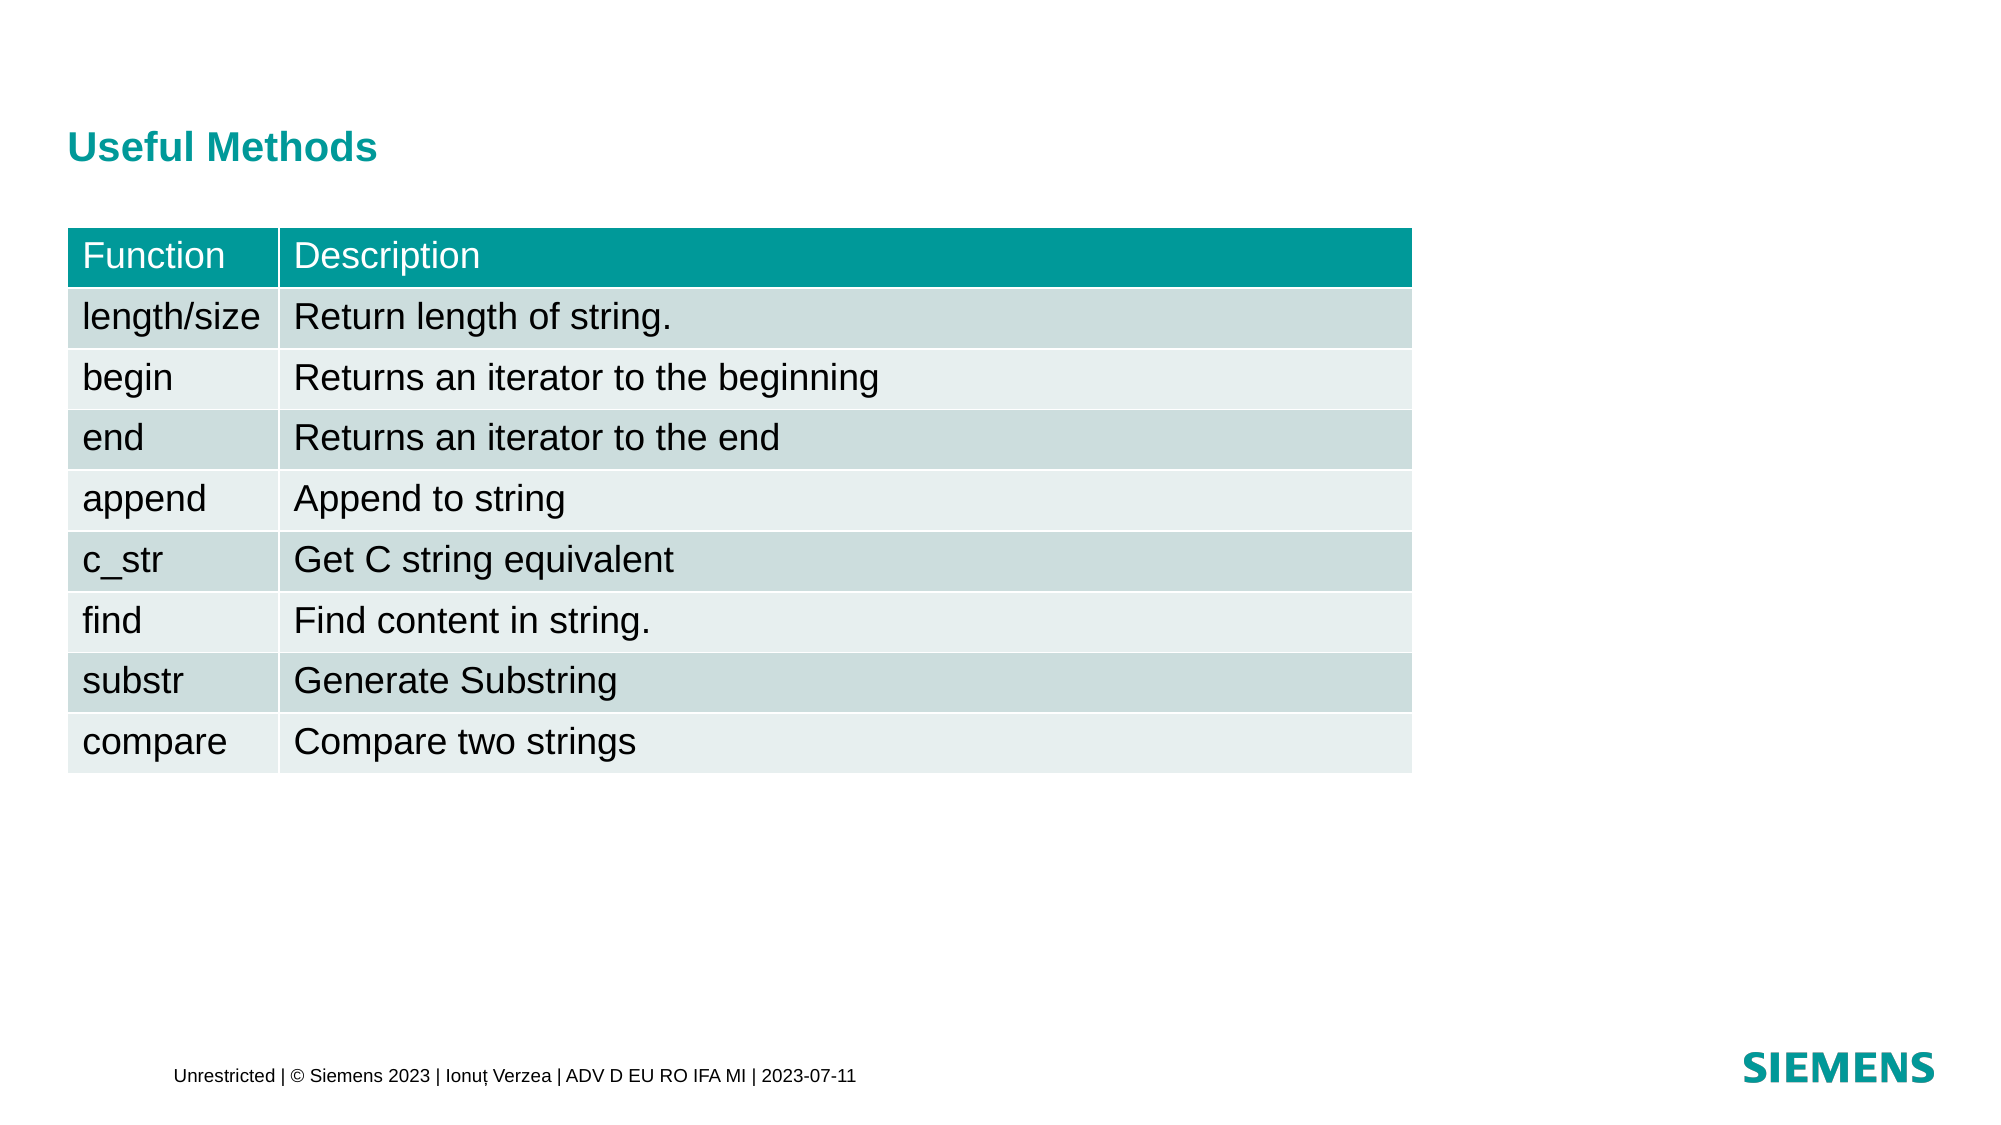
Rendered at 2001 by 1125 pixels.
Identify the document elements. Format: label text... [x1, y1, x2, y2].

table_cell c_str [68, 532, 278, 591]
table_cell Returns an iterator to the end [280, 410, 1412, 469]
table_cell Append to string [280, 471, 1412, 530]
table_cell append [68, 471, 278, 530]
table_cell length/size [68, 289, 278, 348]
table_header Description [280, 228, 1412, 287]
table_cell compare [68, 714, 278, 773]
table_cell Compare two strings [280, 714, 1412, 773]
title Useful Methods [67, 78, 1686, 173]
table_cell Returns an iterator to the beginning [280, 350, 1412, 409]
table_cell substr [68, 653, 278, 712]
table_header Function [68, 228, 278, 287]
picture [1744, 1052, 1934, 1083]
table_cell end [68, 410, 278, 469]
table_cell Generate Substring [280, 653, 1412, 712]
footer Unrestricted | © Siemens 2023 | Ionuț Verzea | ADV D EU RO IFA MI | 2023-07-11 [173, 1035, 1686, 1125]
table_cell Find content in string. [280, 593, 1412, 652]
table_cell Get C string equivalent [280, 532, 1412, 591]
table_cell find [68, 593, 278, 652]
table_cell begin [68, 350, 278, 409]
table_cell Return length of string. [280, 289, 1412, 348]
